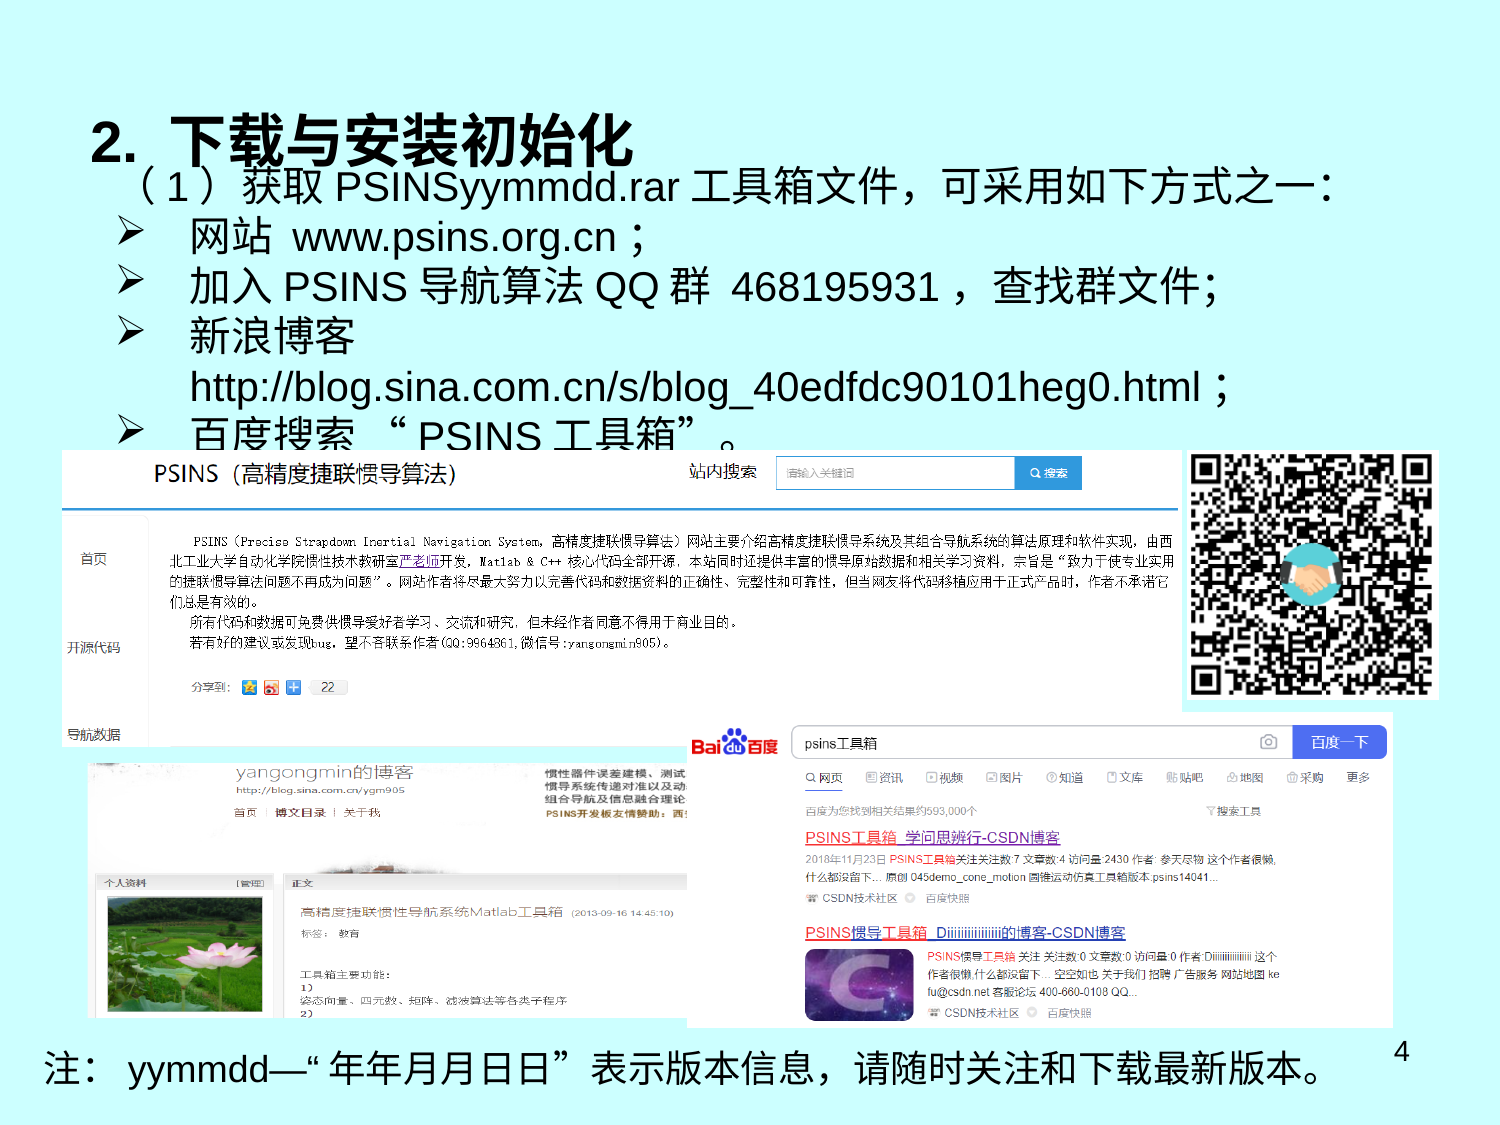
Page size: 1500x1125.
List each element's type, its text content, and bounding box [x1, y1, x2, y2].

title 2. 下载与安装初始化 [74, 44, 1426, 152]
slide_number 4 [1074, 1024, 1425, 1103]
text_box （1）获取PSINSyymmdd.rar工具箱文件，可采用如下方式之一： 网站 www.psins.org.cn； 加入PSINS导航算法QQ群 468195931，查找群文件； 新浪博客 http://blog.sina.com.cn/s/blog_40edfdc90101heg0.html； 百度搜索 “PSINS工具箱”。 [24, 152, 1442, 468]
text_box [87, 763, 687, 1018]
text_box 注：yymmdd—“年年月月日日”表示版本信息，请随时关注和下载最新版本。 [29, 1037, 1356, 1098]
picture [1187, 450, 1439, 700]
picture [62, 450, 1393, 1028]
